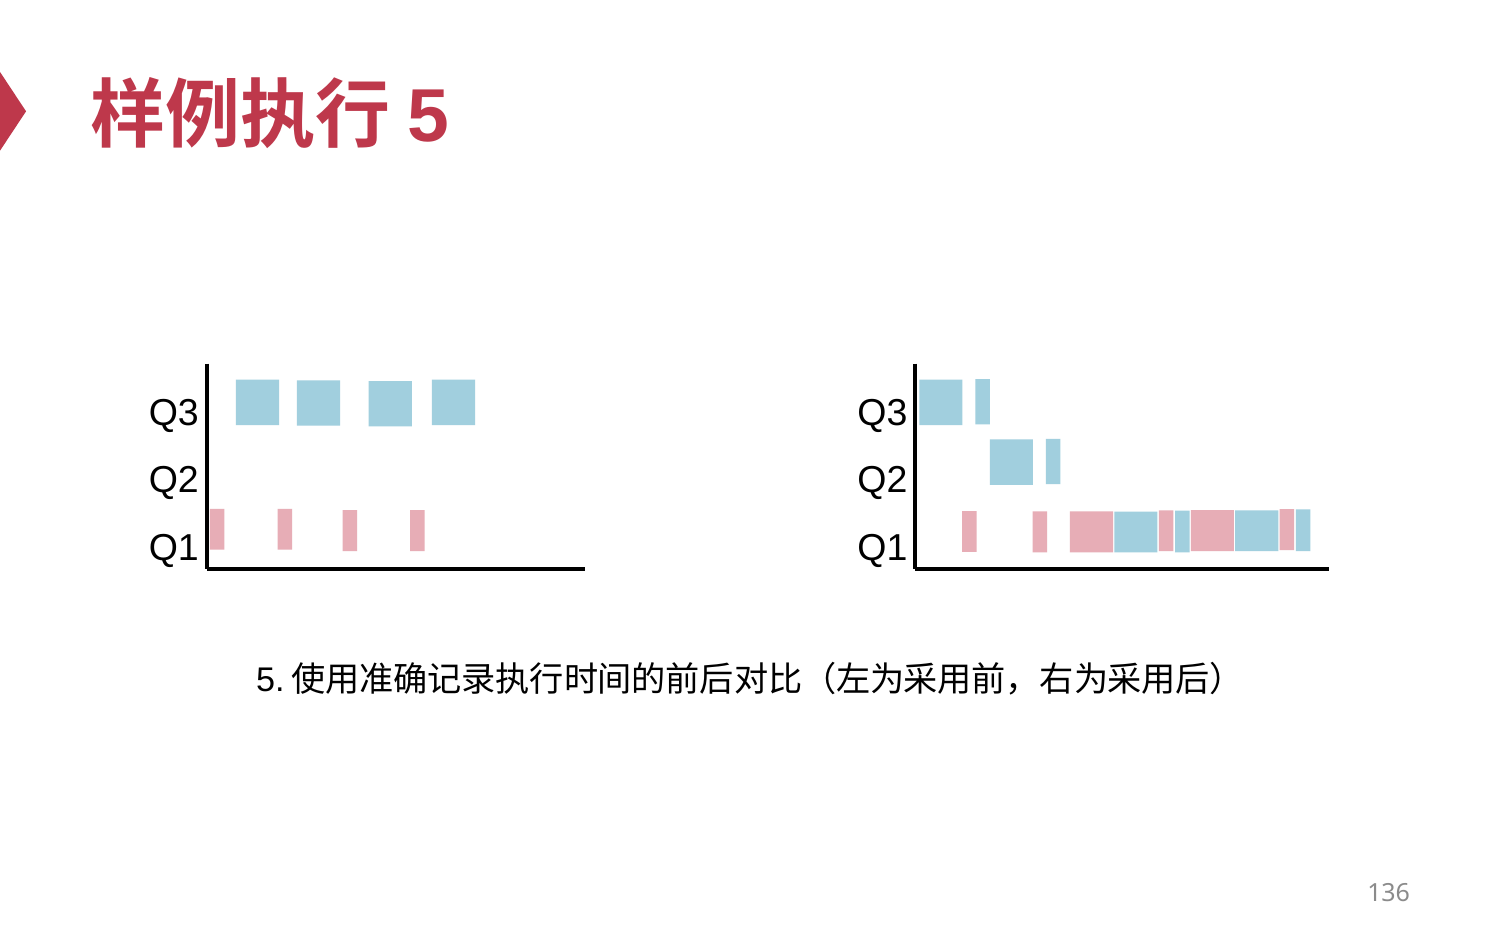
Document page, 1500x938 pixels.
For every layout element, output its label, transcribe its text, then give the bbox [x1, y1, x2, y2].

text_box [960, 509, 979, 554]
text_box [430, 378, 477, 427]
text_box Q3 Q2 Q1 [133, 358, 225, 576]
text_box [1294, 507, 1313, 553]
text_box [275, 507, 294, 552]
text_box Q3 Q2 Q1 [842, 358, 934, 576]
text_box [973, 377, 992, 426]
text_box [1068, 509, 1112, 554]
text_box [1044, 437, 1062, 486]
text_box [408, 508, 427, 553]
text_box [1189, 508, 1233, 553]
text_box [1278, 507, 1294, 552]
text_box [367, 379, 414, 429]
text_box [340, 508, 359, 553]
text_box [918, 378, 965, 427]
text_box 5.使用准确记录执行时间的前后对比（左为采用前，右为采用后） [192, 641, 1308, 748]
text_box [1233, 508, 1280, 553]
text_box [1112, 509, 1160, 554]
text_box [1157, 508, 1173, 553]
text_box [1031, 509, 1049, 554]
title 样例执行5 [75, 37, 1425, 186]
text_box [234, 378, 281, 427]
text_box [988, 437, 1035, 487]
text_box [1173, 508, 1192, 554]
slide_number 136 [1074, 868, 1425, 919]
text_box [211, 507, 227, 552]
text_box [295, 378, 342, 428]
